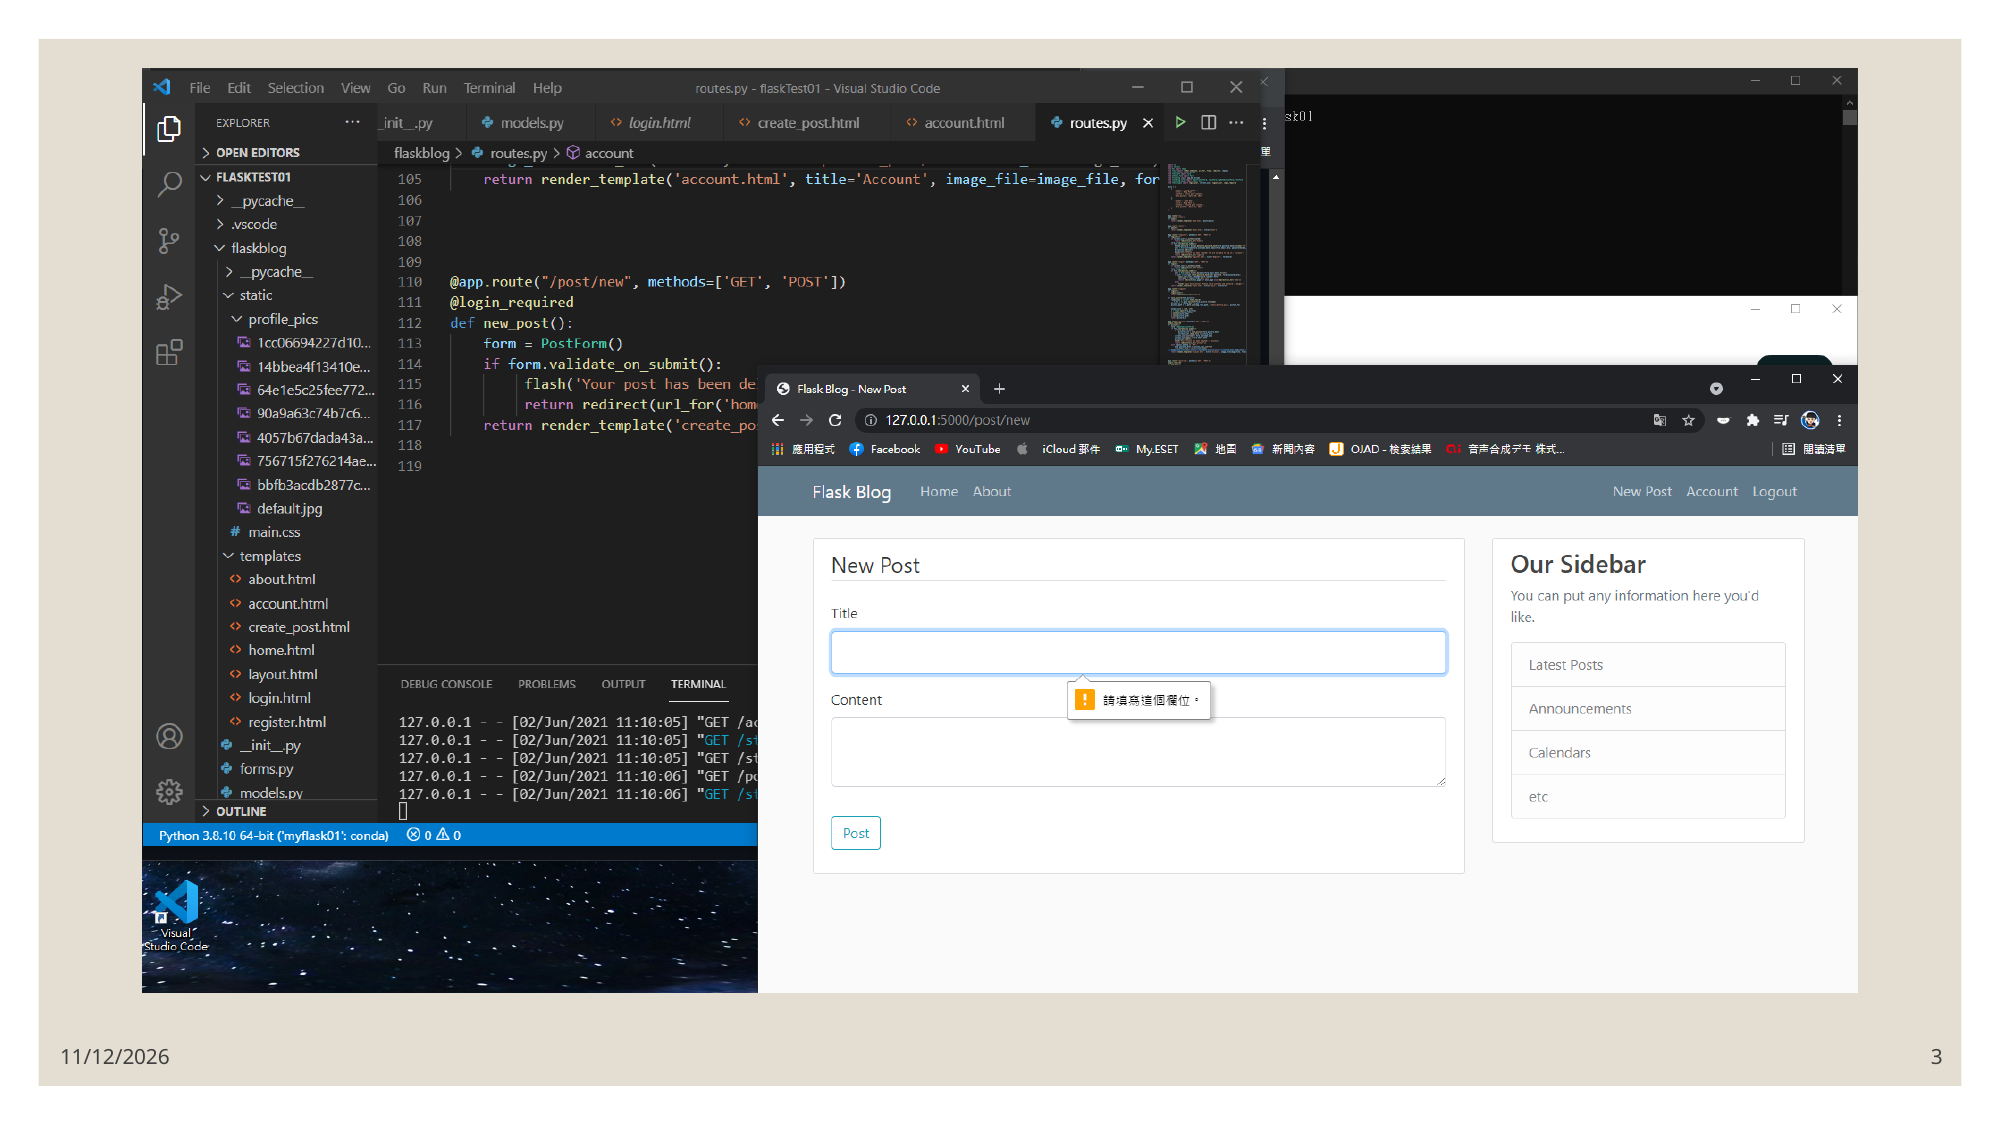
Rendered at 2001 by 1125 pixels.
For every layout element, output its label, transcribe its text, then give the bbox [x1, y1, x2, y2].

slide_number 3 [1717, 1034, 1958, 1080]
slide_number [45, 1034, 495, 1080]
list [142, 68, 1858, 993]
